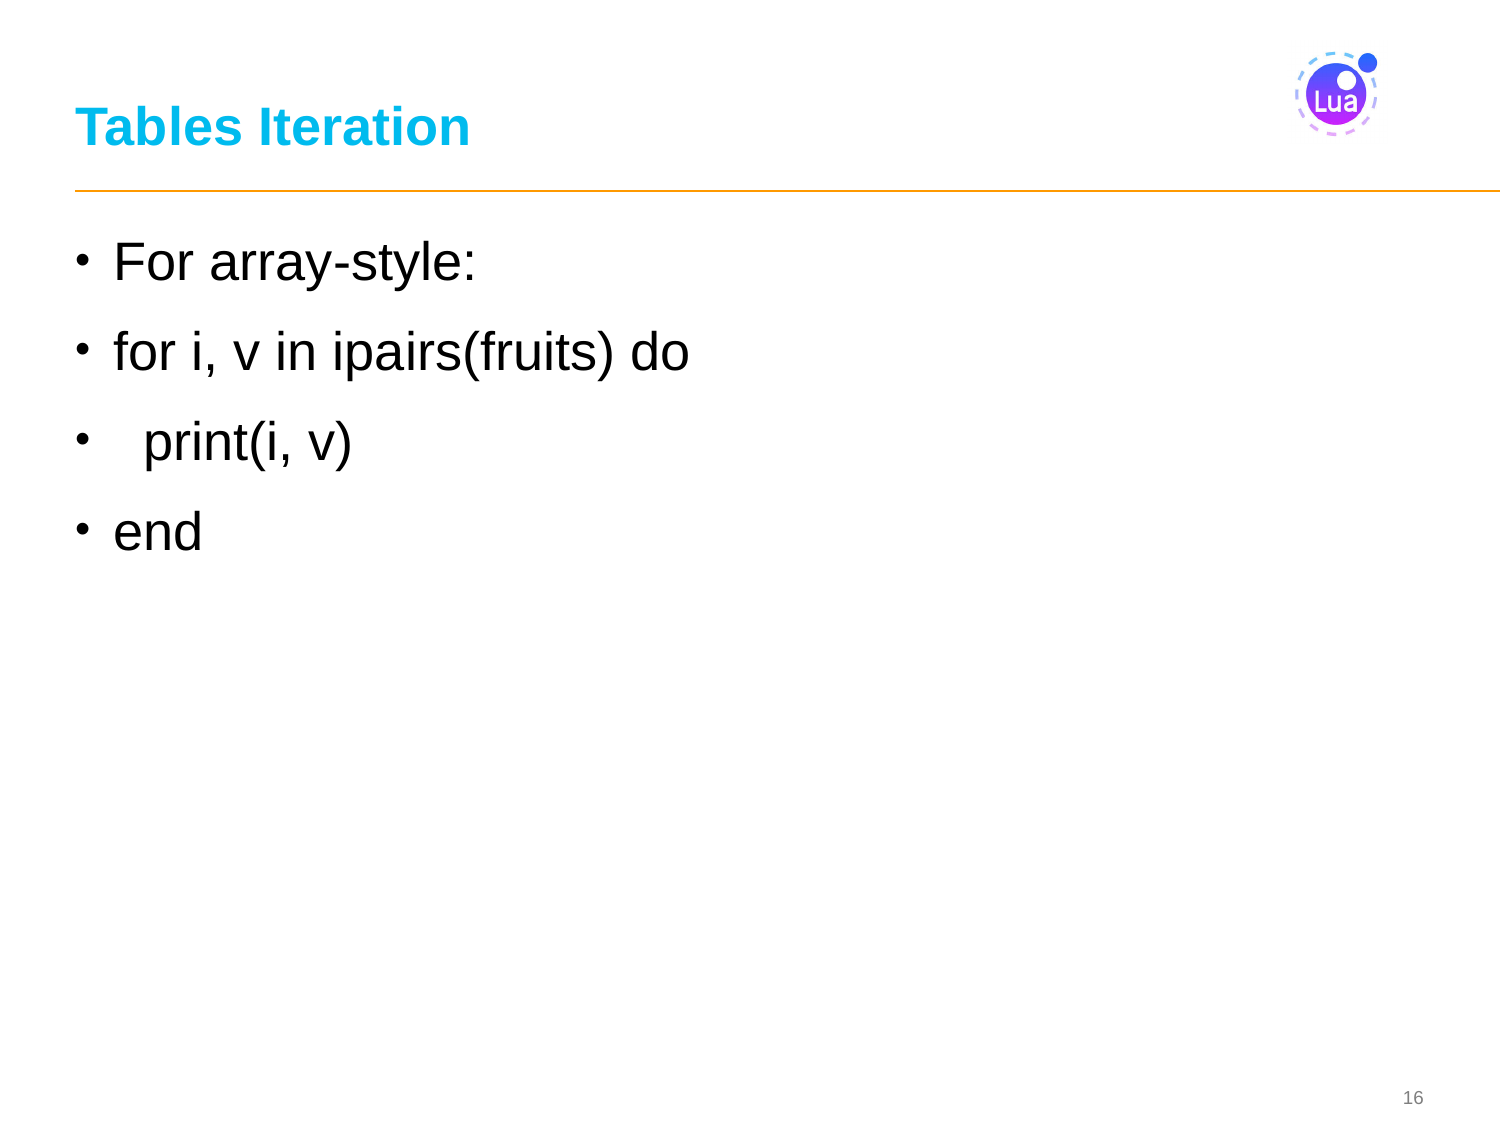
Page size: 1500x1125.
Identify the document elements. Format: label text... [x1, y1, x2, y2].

title Tables Iteration [75, 27, 1422, 157]
list For array-style: for i, v in ipairs(fruits) do print(i, v) end [75, 226, 1425, 1018]
